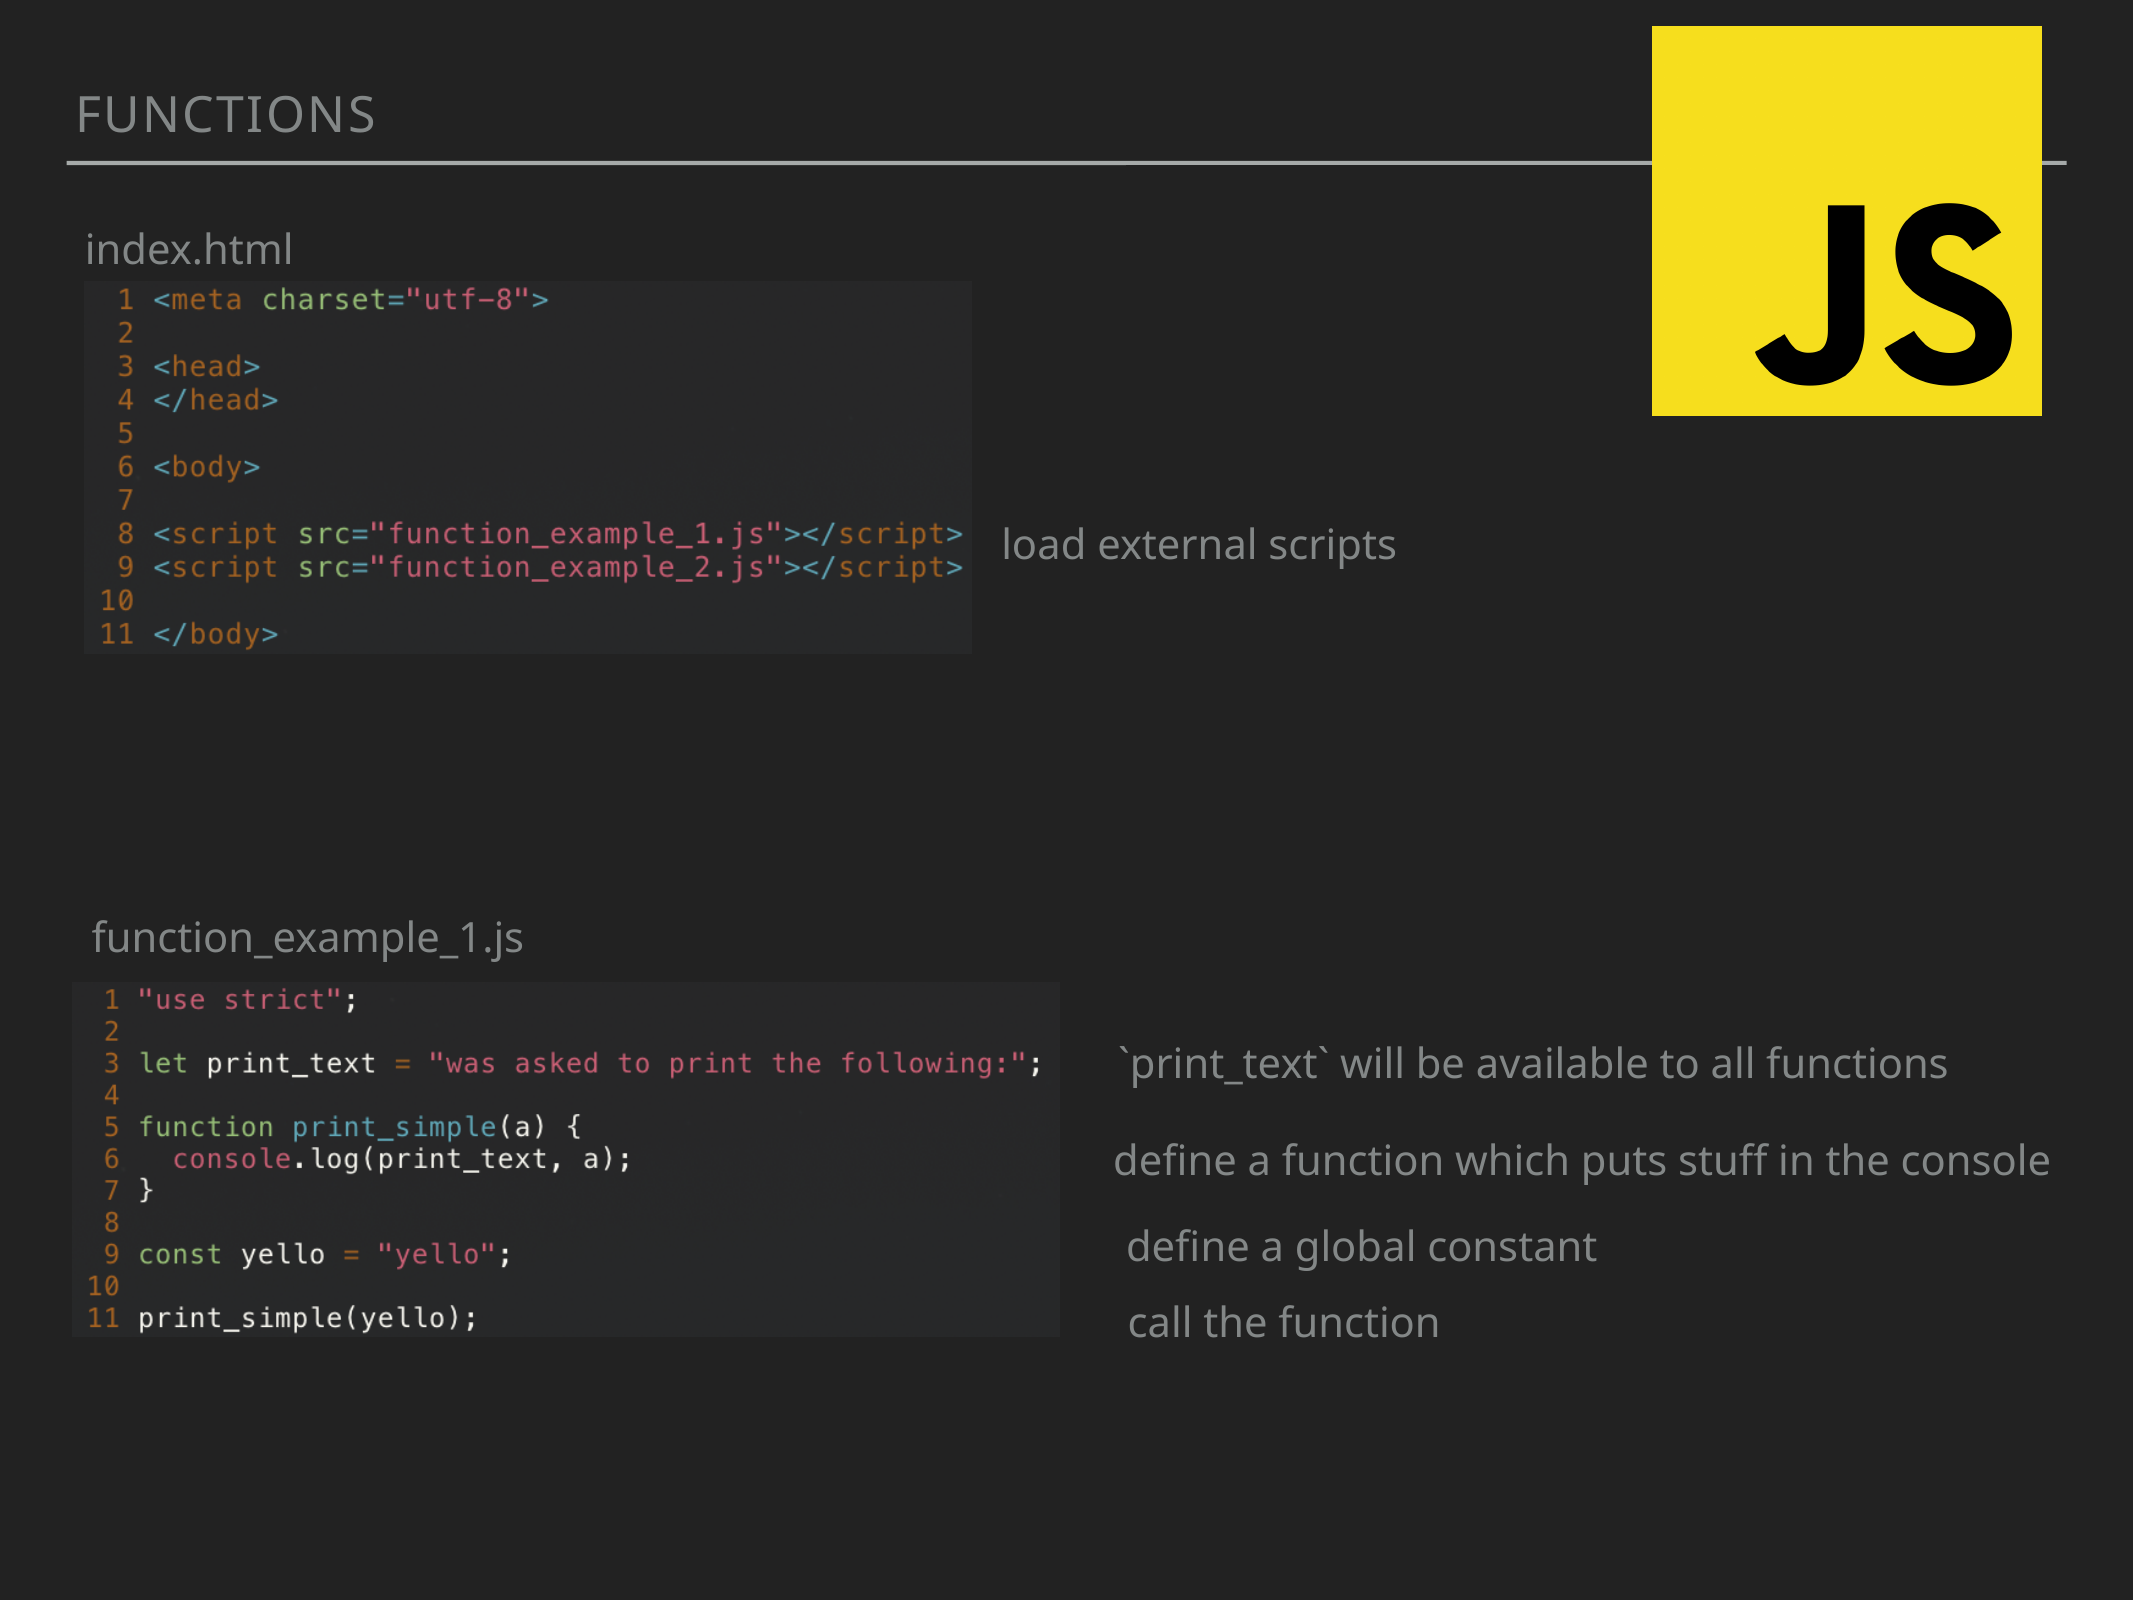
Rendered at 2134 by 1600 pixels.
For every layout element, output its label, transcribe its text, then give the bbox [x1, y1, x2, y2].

picture [1652, 26, 2042, 416]
text_box define a global constant [1117, 1211, 1606, 1279]
text_box define a function which puts stuff in the console [1104, 1125, 2060, 1193]
picture [72, 981, 1061, 1337]
text_box function_example_1.js [83, 902, 533, 969]
text_box call the function [1119, 1287, 1450, 1355]
picture [84, 280, 972, 655]
text_box load external scripts [992, 509, 1406, 577]
list Functions [66, 74, 1652, 151]
text_box index.html [76, 214, 303, 281]
text_box `print_text` will be available to all functions [1109, 1028, 1958, 1096]
